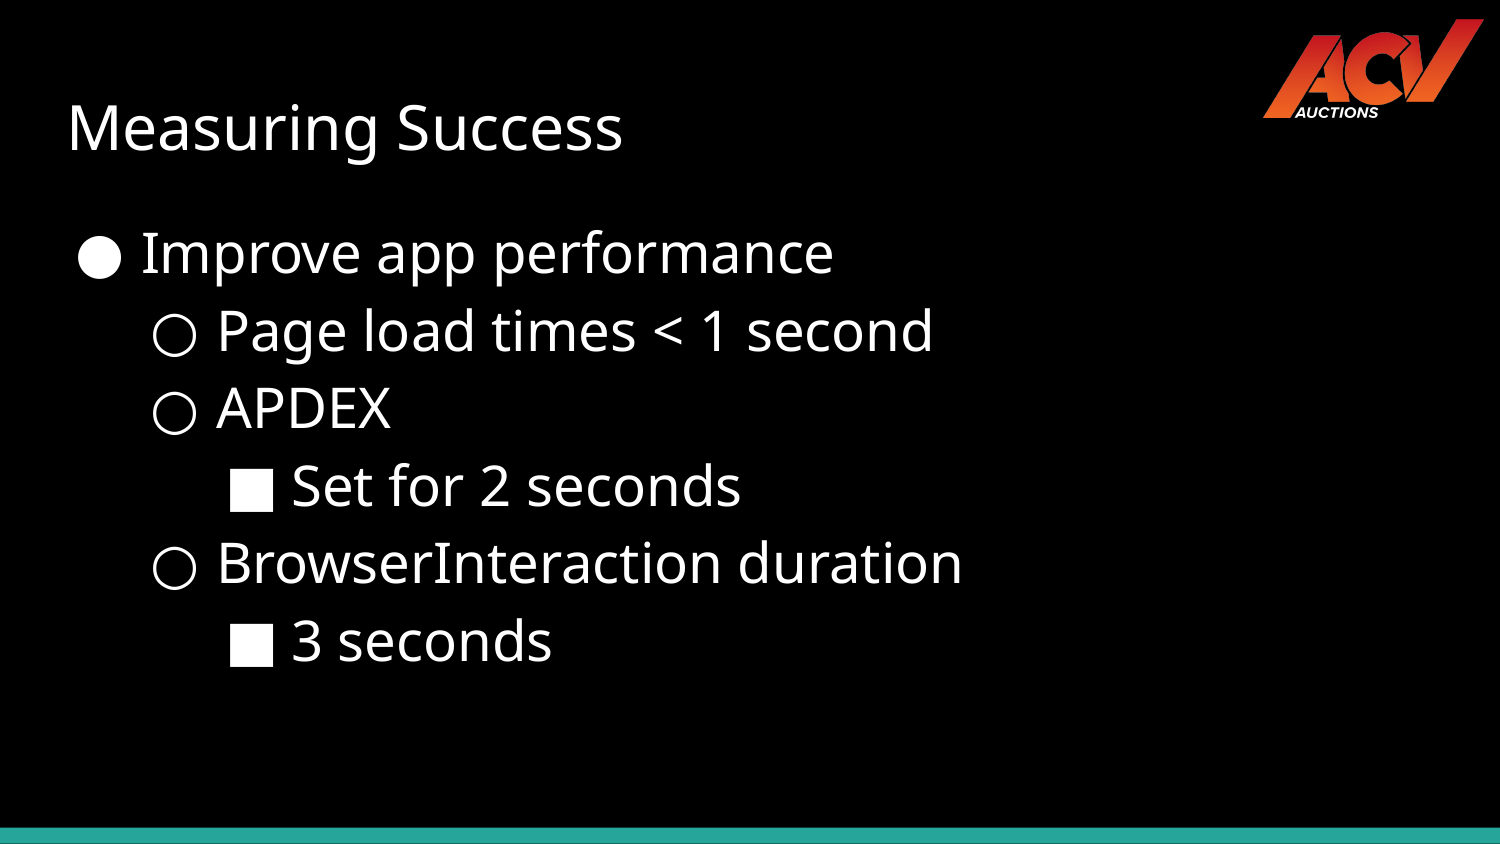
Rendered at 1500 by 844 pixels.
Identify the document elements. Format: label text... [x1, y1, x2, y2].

title Measuring Success [51, 72, 1449, 174]
picture [1261, 19, 1485, 118]
list Improve app performance Page load times < 1 second APDEX Set for 2 seconds BrowserInteraction duration 3 seconds [51, 192, 1449, 815]
